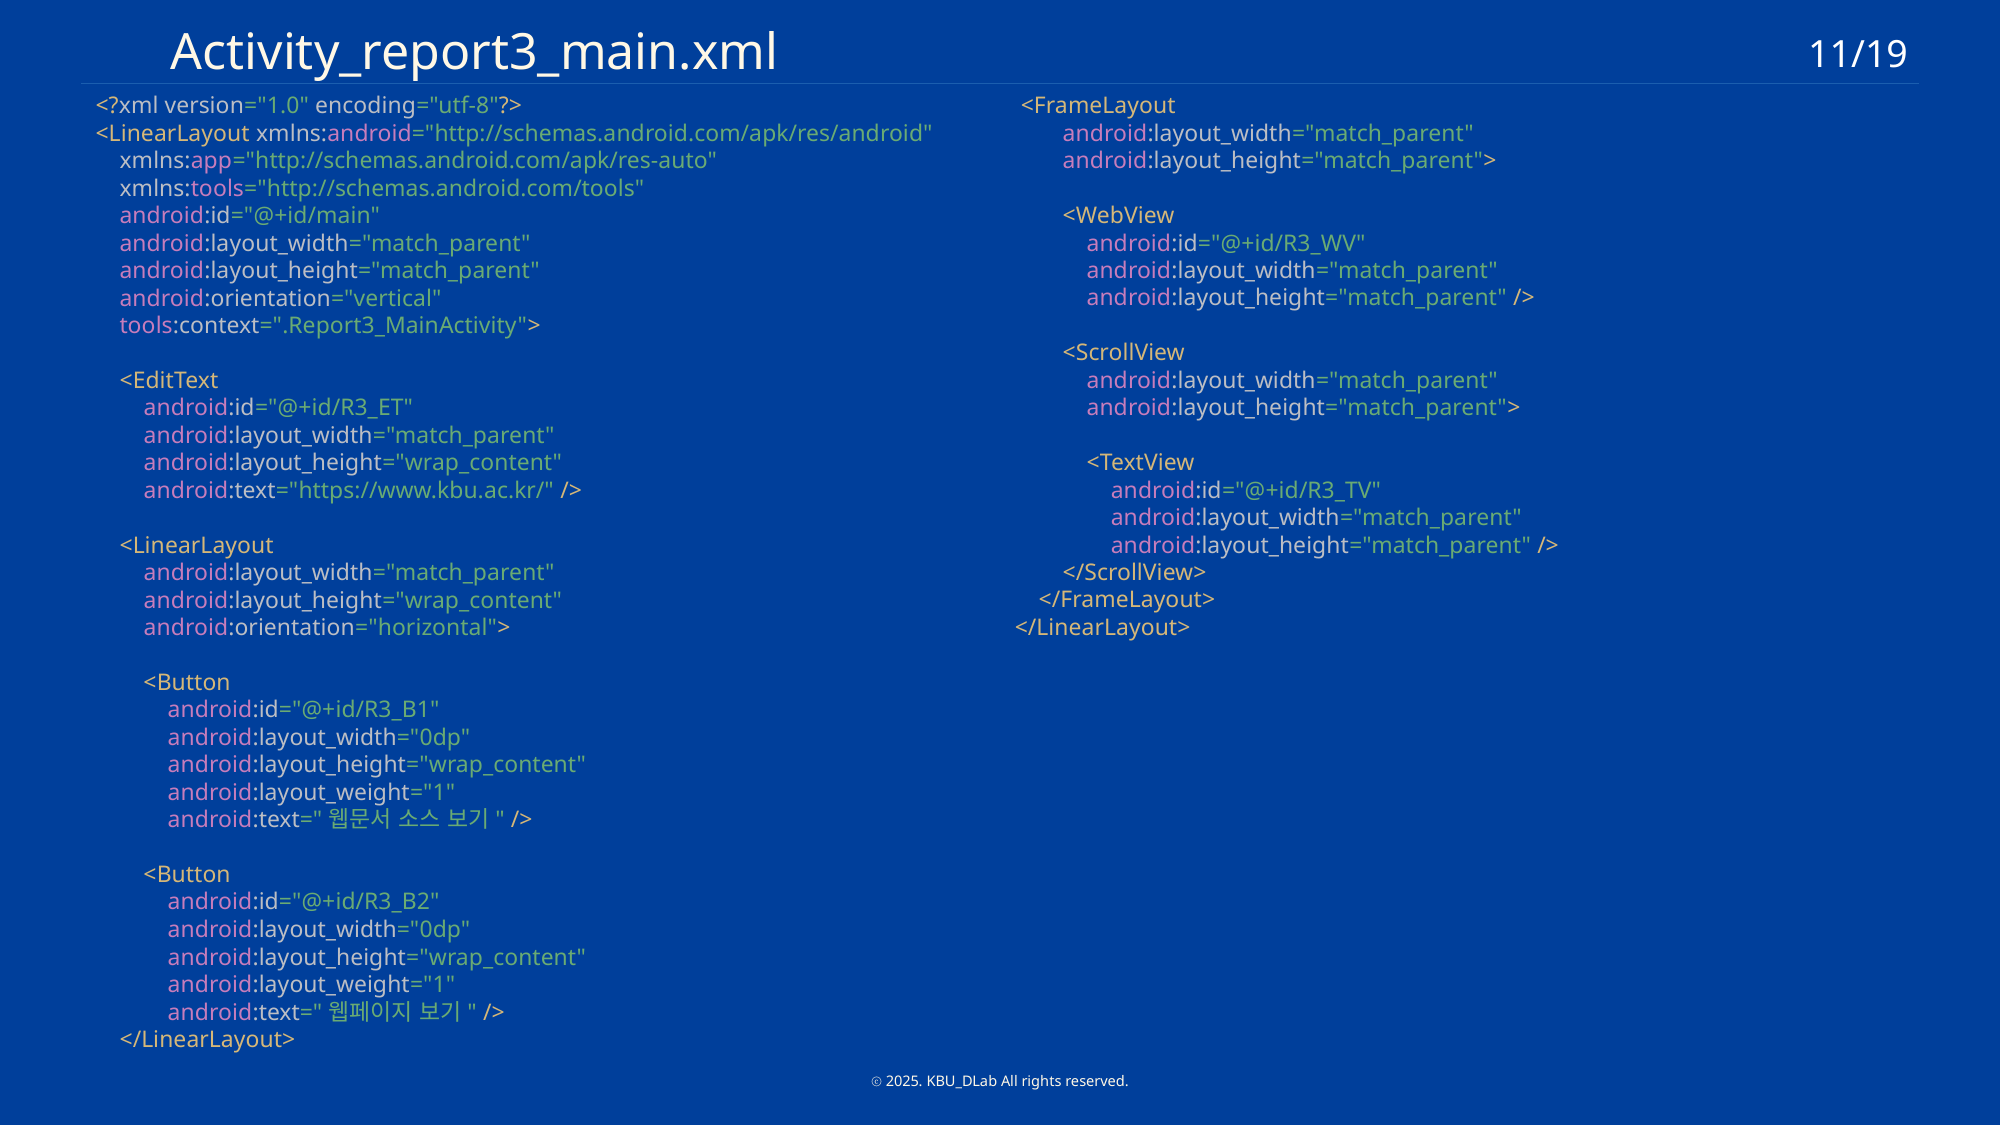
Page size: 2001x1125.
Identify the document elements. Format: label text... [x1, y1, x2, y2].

text_box <FrameLayout android:layout_width="match_parent" android:layout_height="match_parent"> <WebView android:id="@+id/R3_WV" android:layout_width="match_parent" android:layout_height="match_parent" /> <ScrollView android:layout_width="match_parent" android:layout_height="match_parent"> <TextView android:id="@+id/R3_TV" android:layout_width="match_parent" android:layout_height="match_parent" /> </ScrollView> </FrameLayout> </LinearLayout> [999, 84, 1919, 648]
text_box <?xml version="1.0" encoding="utf-8"?> <LinearLayout xmlns:android="http://schemas.android.com/apk/res/android" xmlns:app="http://schemas.android.com/apk/res-auto" xmlns:tools="http://schemas.android.com/tools" android:id="@+id/main" android:layout_width="match_parent" android:layout_height="match_parent" android:orientation="vertical" tools:context=".Report3_MainActivity"> <EditText android:id="@+id/R3_ET" android:layout_width="match_parent" android:layout_height="wrap_content" android:text="https://www.kbu.ac.kr/" /> <LinearLayout android:layout_width="match_parent" android:layout_height="wrap_content" android:orientation="horizontal"> <Button android:id="@+id/R3_B1" android:layout_width="0dp" android:layout_height="wrap_content" android:layout_weight="1" android:text="웹문서 소스 보기" /> <Button android:id="@+id/R3_B2" android:layout_width="0dp" android:layout_height="wrap_content" android:layout_weight="1" android:text="웹페이지 보기" /> </LinearLayout> [80, 84, 1000, 1120]
text_box 11/19 [1793, 22, 1923, 83]
text_box Activity_report3_main.xml [80, 0, 869, 83]
